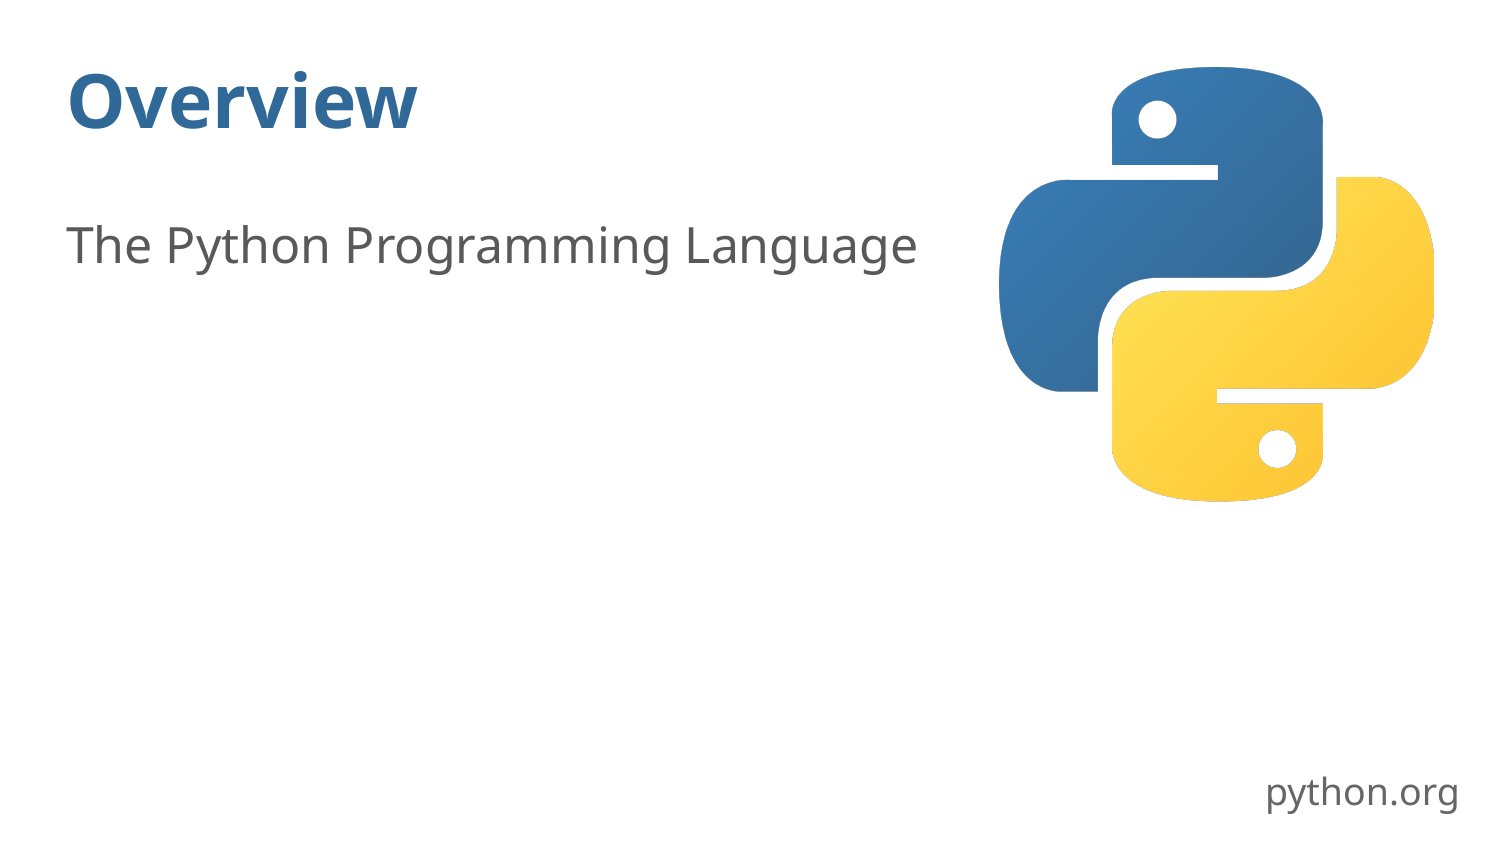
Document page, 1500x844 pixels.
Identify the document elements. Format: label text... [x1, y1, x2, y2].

title Overview [51, 38, 1449, 167]
list The Python Programming Language [51, 189, 1465, 750]
picture [999, 67, 1434, 502]
text_box python.org [911, 753, 1475, 844]
